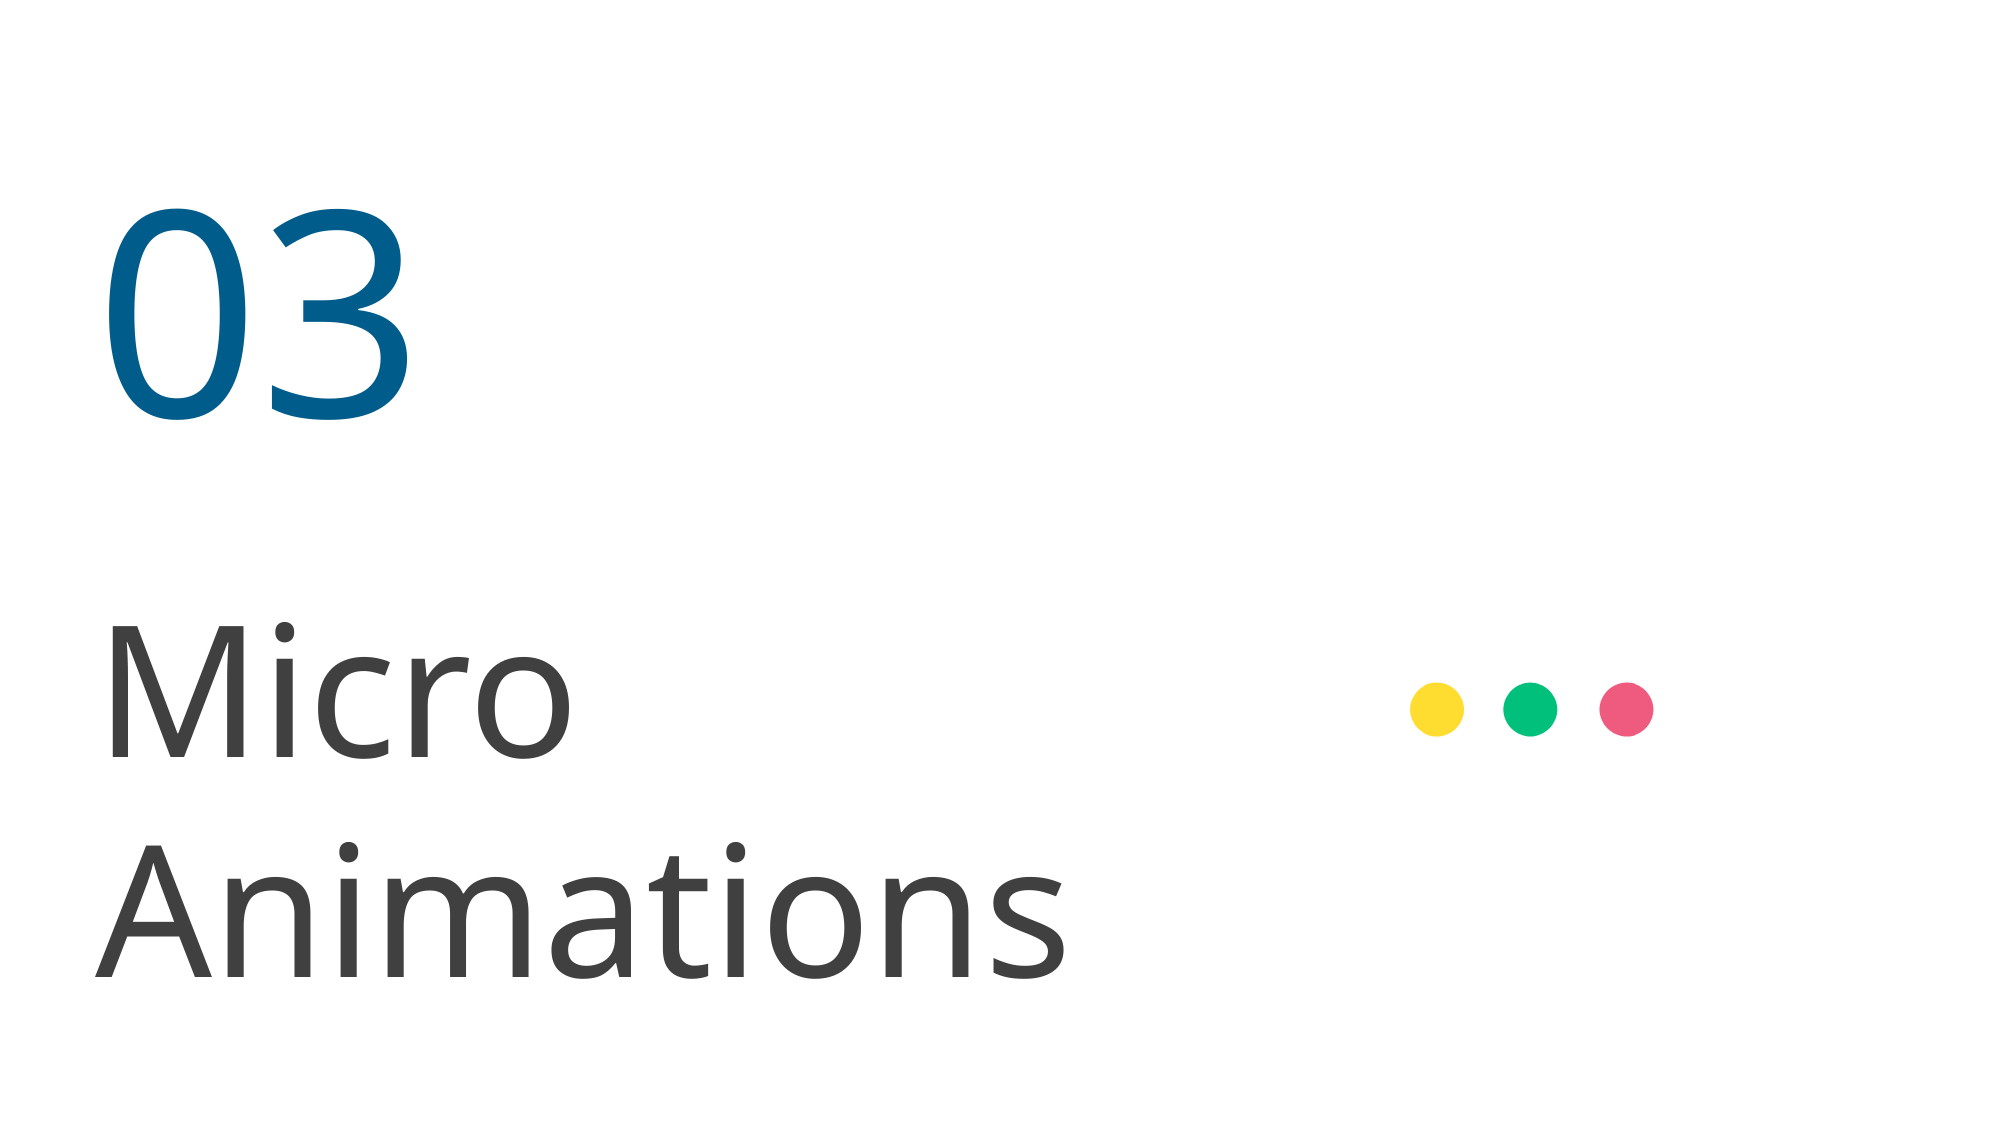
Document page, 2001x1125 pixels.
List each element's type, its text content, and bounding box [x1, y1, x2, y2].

text_box 03 [80, 122, 487, 483]
text_box Micro Animations [80, 567, 1213, 1022]
picture [1213, 392, 1847, 1026]
